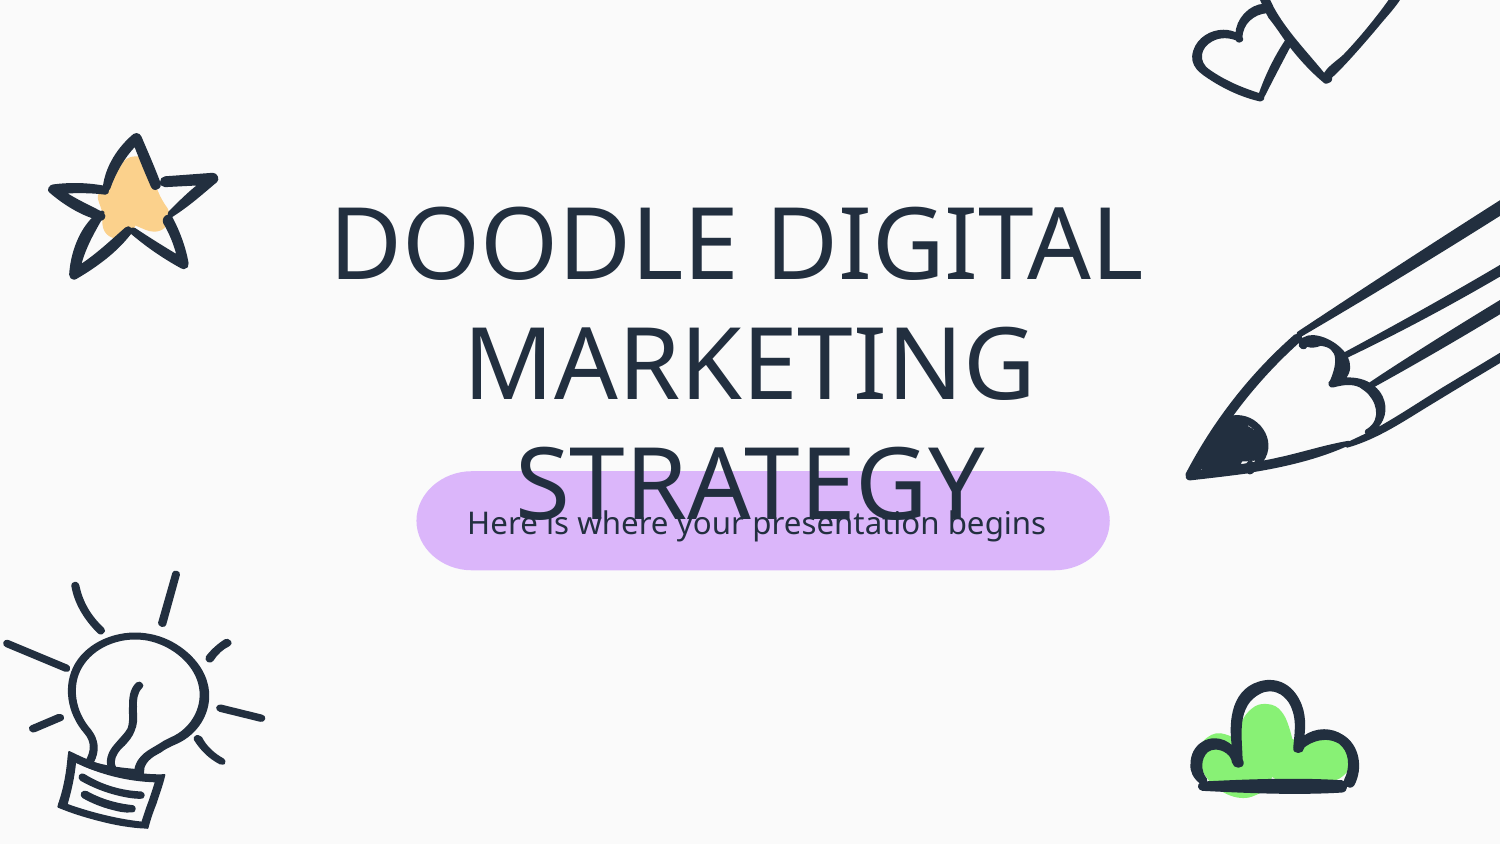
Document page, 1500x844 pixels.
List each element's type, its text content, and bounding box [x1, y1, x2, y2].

text_box [416, 484, 1110, 571]
subtitle Here is where your presentation begins [433, 488, 1081, 529]
title DOODLE DIGITAL MARKETING STRATEGY [219, 235, 1280, 484]
